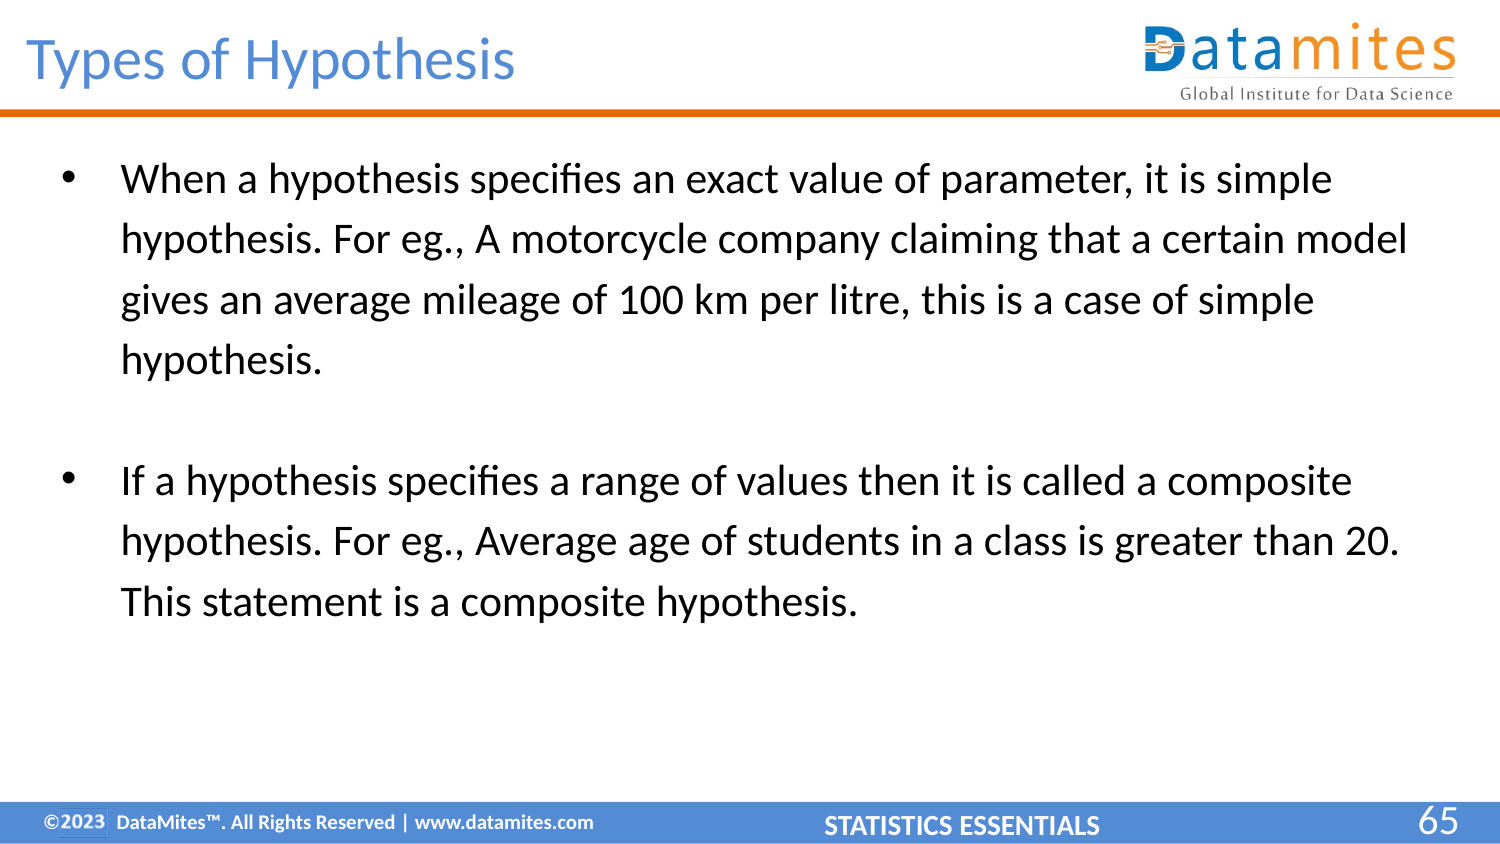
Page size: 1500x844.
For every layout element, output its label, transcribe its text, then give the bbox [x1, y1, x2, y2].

title Types of Hypothesis [11, 0, 1146, 111]
list When a hypothesis specifies an exact value of parameter, it is simple hypothesis. For eg., A motorcycle company claiming that a certain model gives an average mileage of 100 km per litre, this is a case of simple hypothesis. If a hypothesis specifies a range of values then it is called a composite hypothesis. For eg., Average age of students in a class is greater than 20. This statement is a composite hypothesis. [30, 134, 1463, 692]
slide_number ‹#› [1387, 795, 1475, 841]
footer STATISTICS ESSENTIALS [624, 798, 1300, 844]
picture [1146, 19, 1463, 104]
picture [0, 801, 167, 844]
